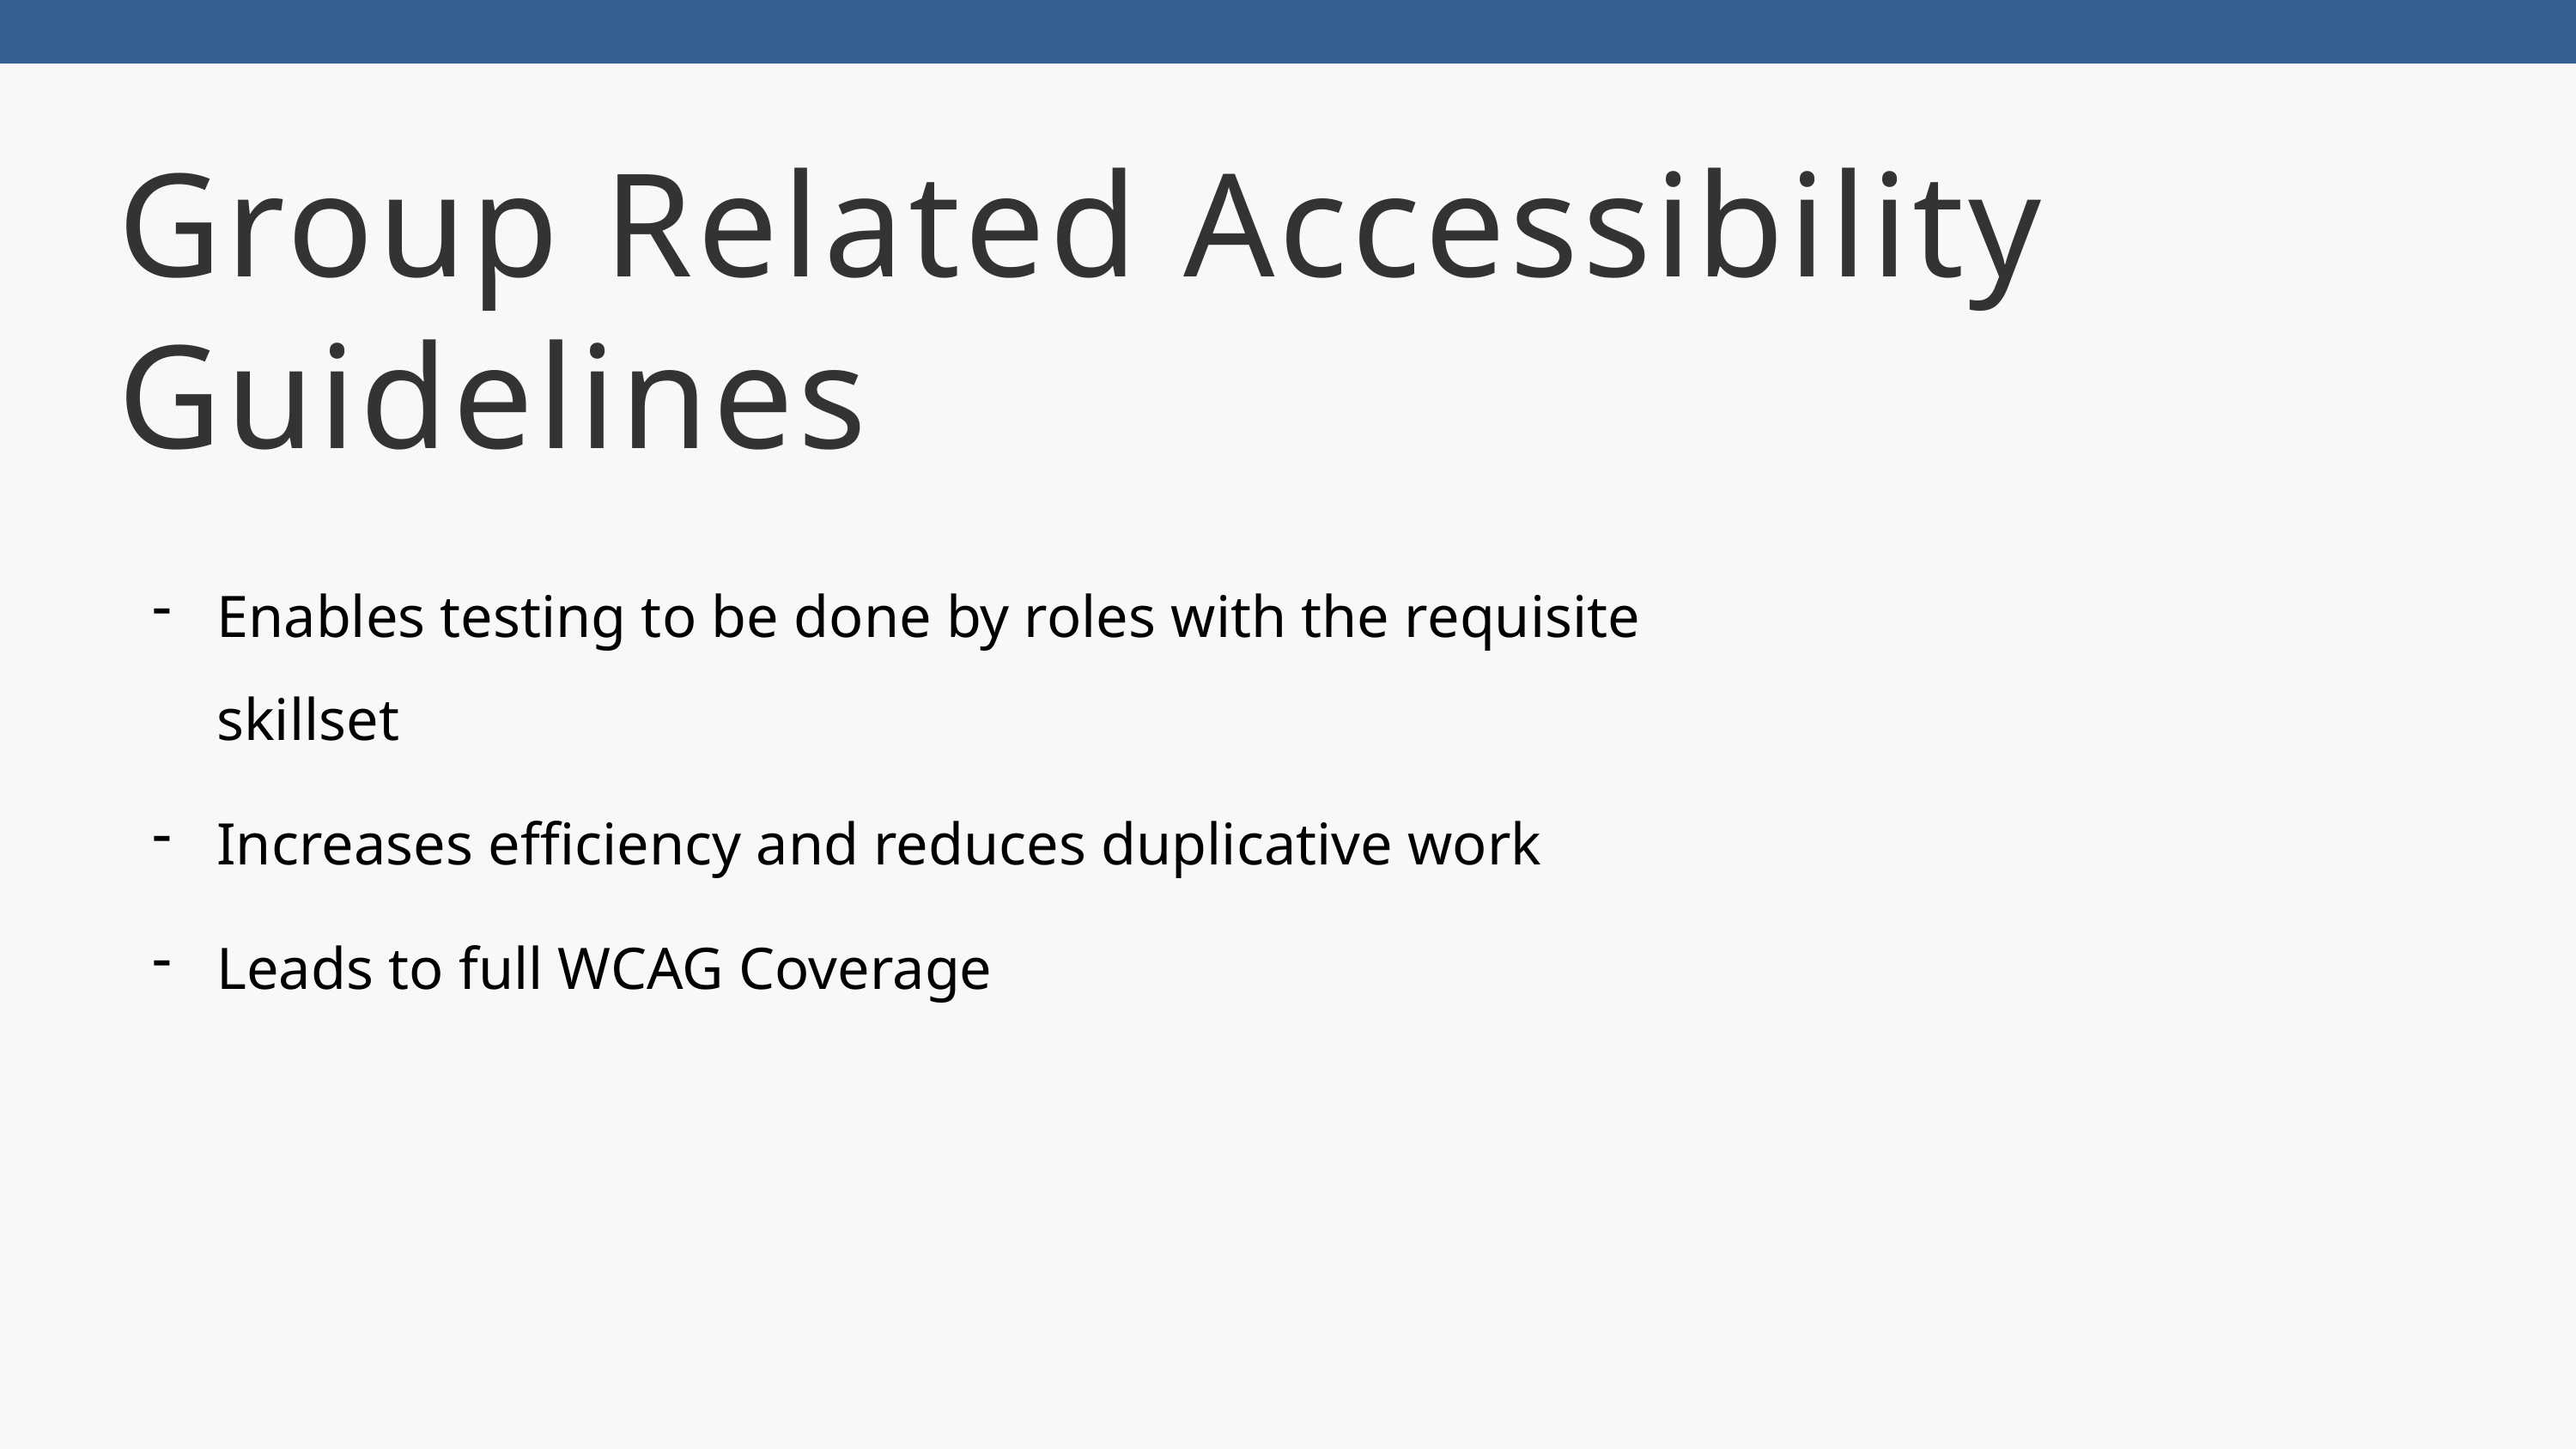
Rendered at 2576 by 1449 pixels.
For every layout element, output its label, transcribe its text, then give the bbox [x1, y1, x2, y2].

text_box Enables testing to be done by roles with the requisite skillset Increases efficiency and reduces duplicative work Leads to full WCAG Coverage [139, 539, 1750, 1131]
text_box Group Related Accessibility Guidelines [118, 134, 2404, 478]
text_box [0, 0, 2576, 64]
